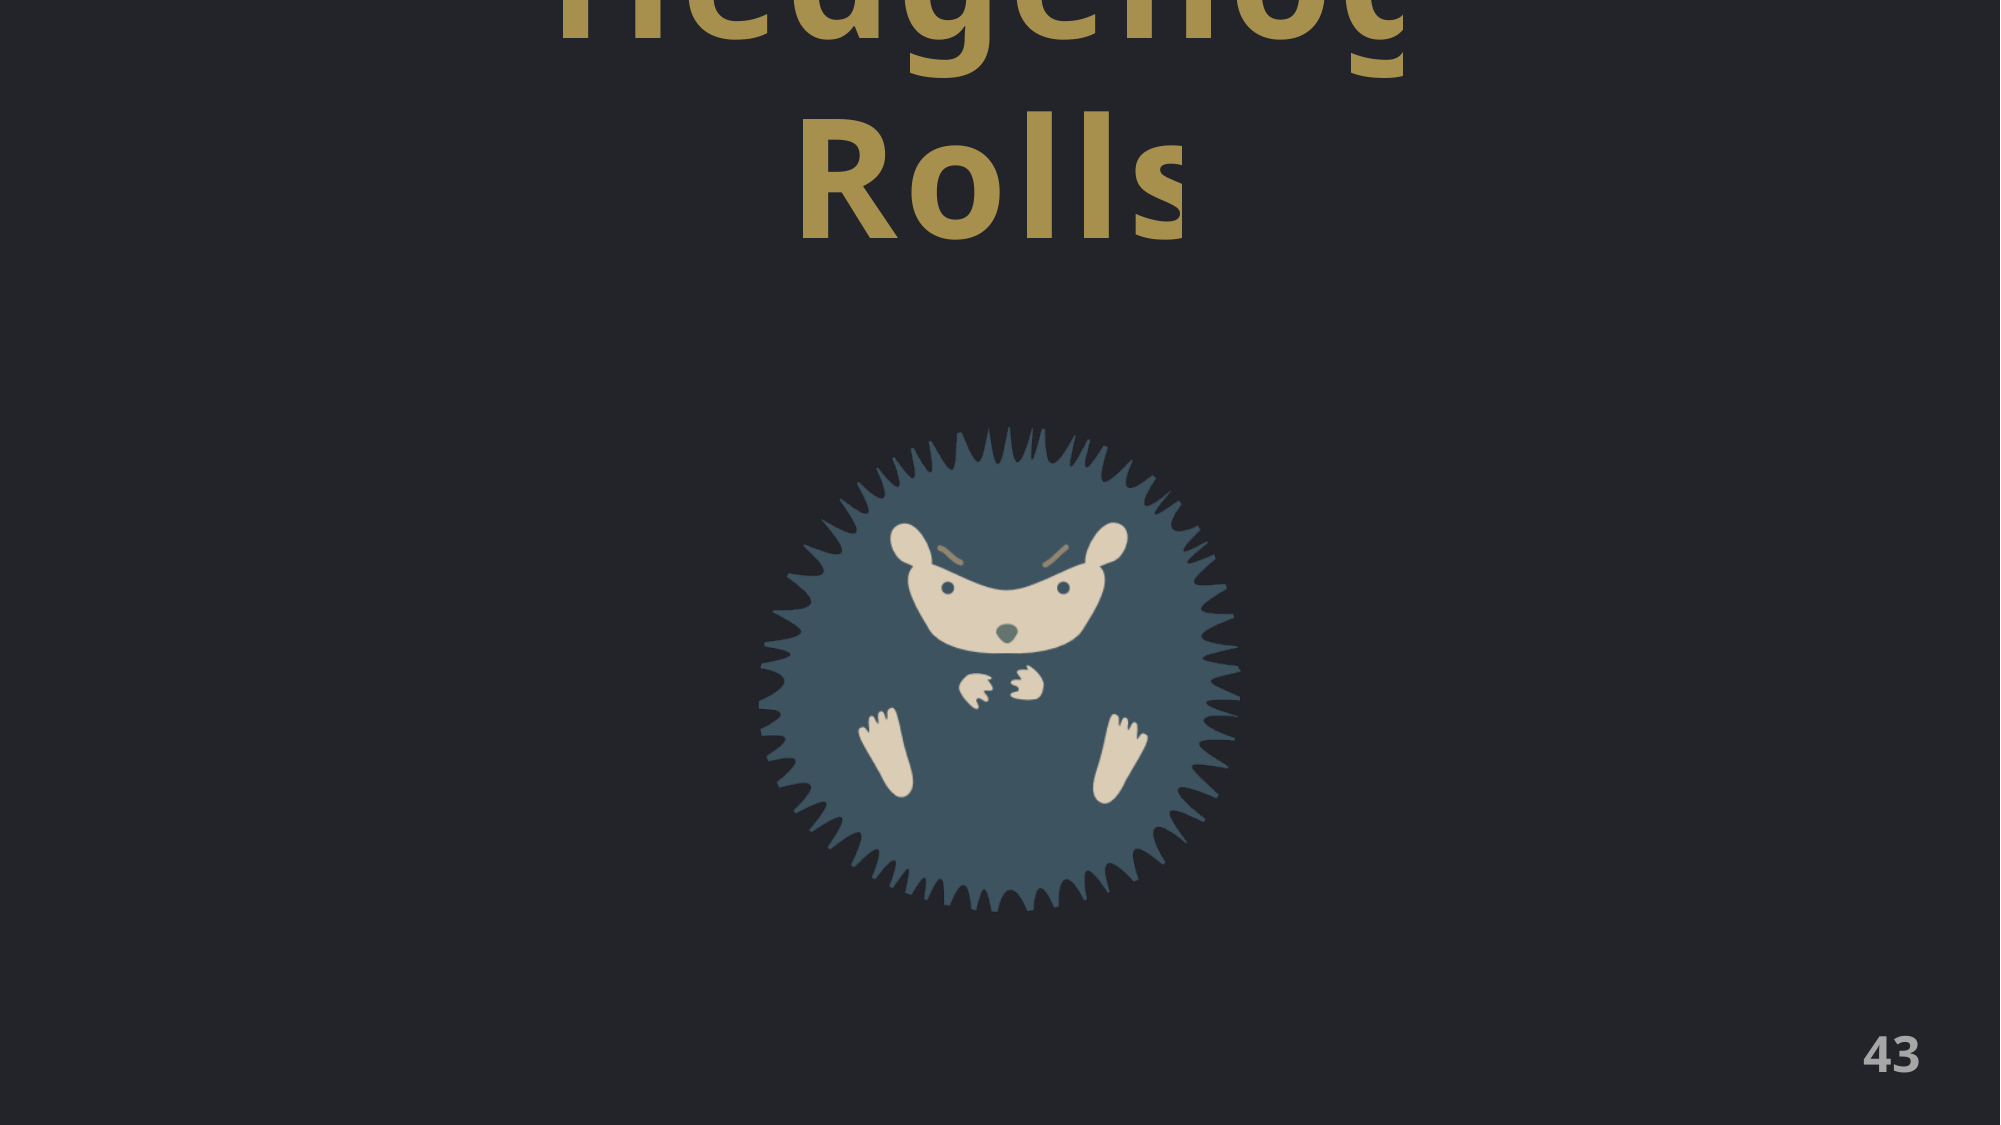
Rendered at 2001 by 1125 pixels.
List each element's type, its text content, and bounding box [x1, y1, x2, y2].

text_box Hedgehog Rolls [364, 23, 1636, 287]
picture [756, 423, 1244, 916]
slide_number 43 [1485, 1026, 1936, 1087]
text_box [0, 0, 2000, 1125]
